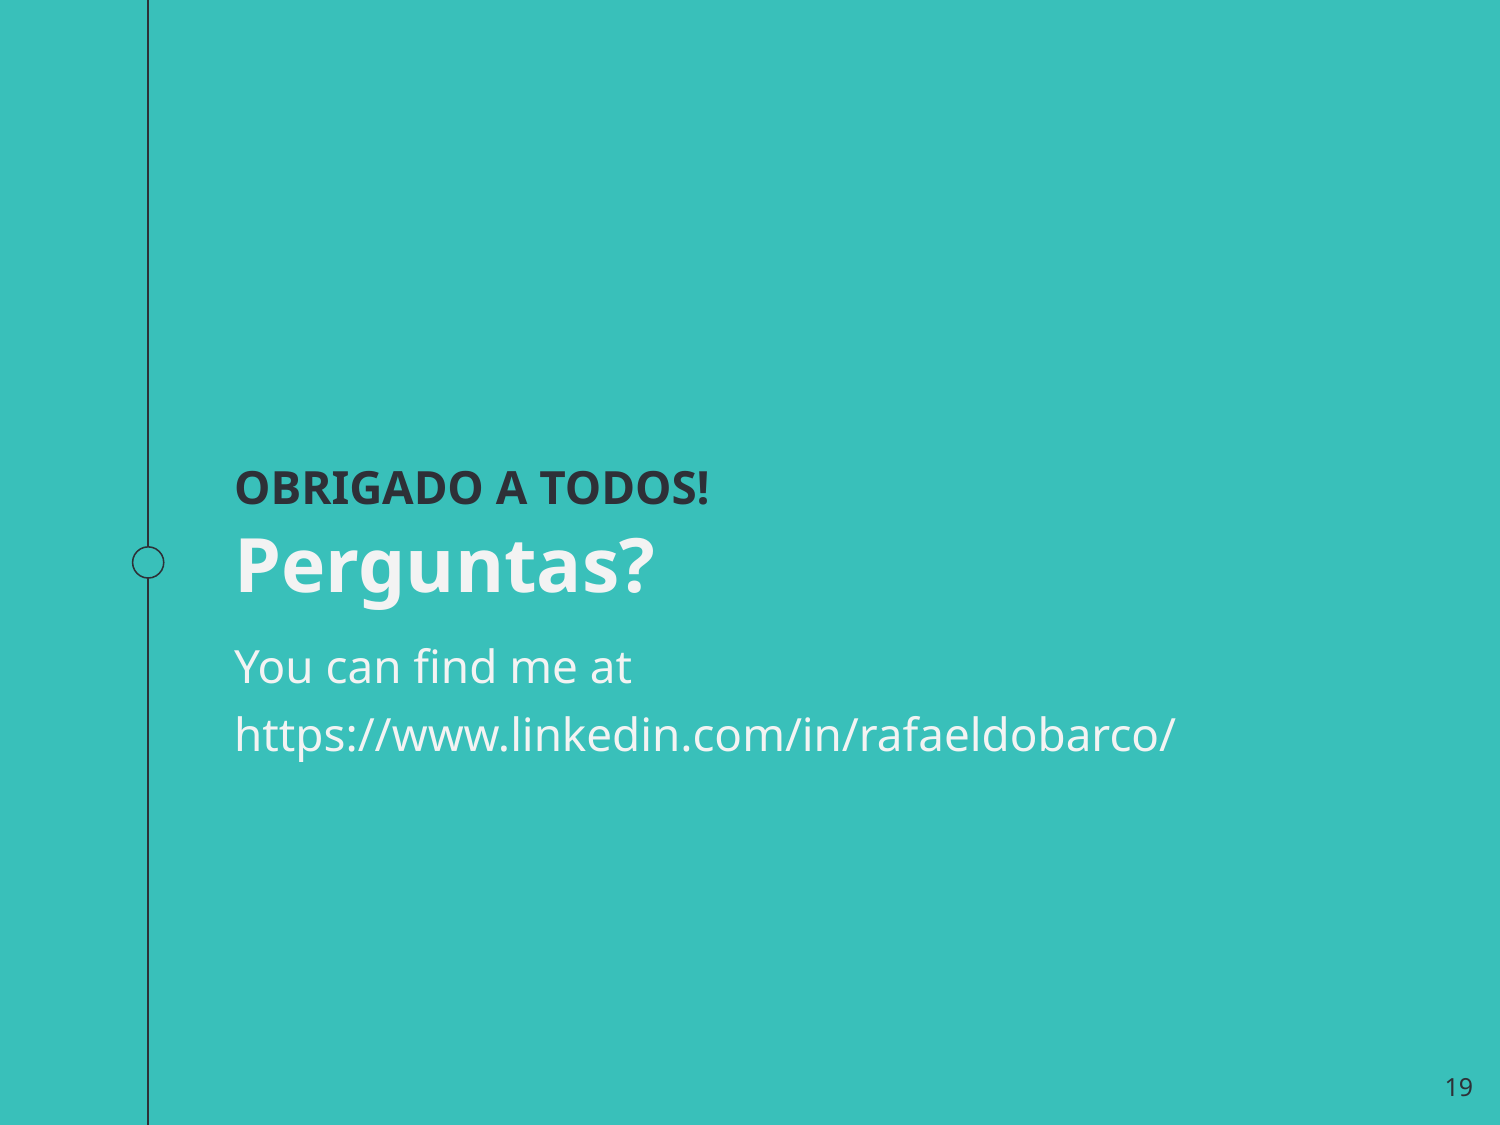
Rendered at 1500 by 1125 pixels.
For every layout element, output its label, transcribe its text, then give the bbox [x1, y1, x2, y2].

subtitle Perguntas? [219, 495, 1423, 622]
title OBRIGADO A TODOS! [219, 275, 1423, 495]
text_box [289, 450, 320, 501]
list You can find me at https://www.linkedin.com/in/rafaeldobarco/ [219, 622, 1423, 809]
slide_number 19 [1398, 1056, 1489, 1125]
